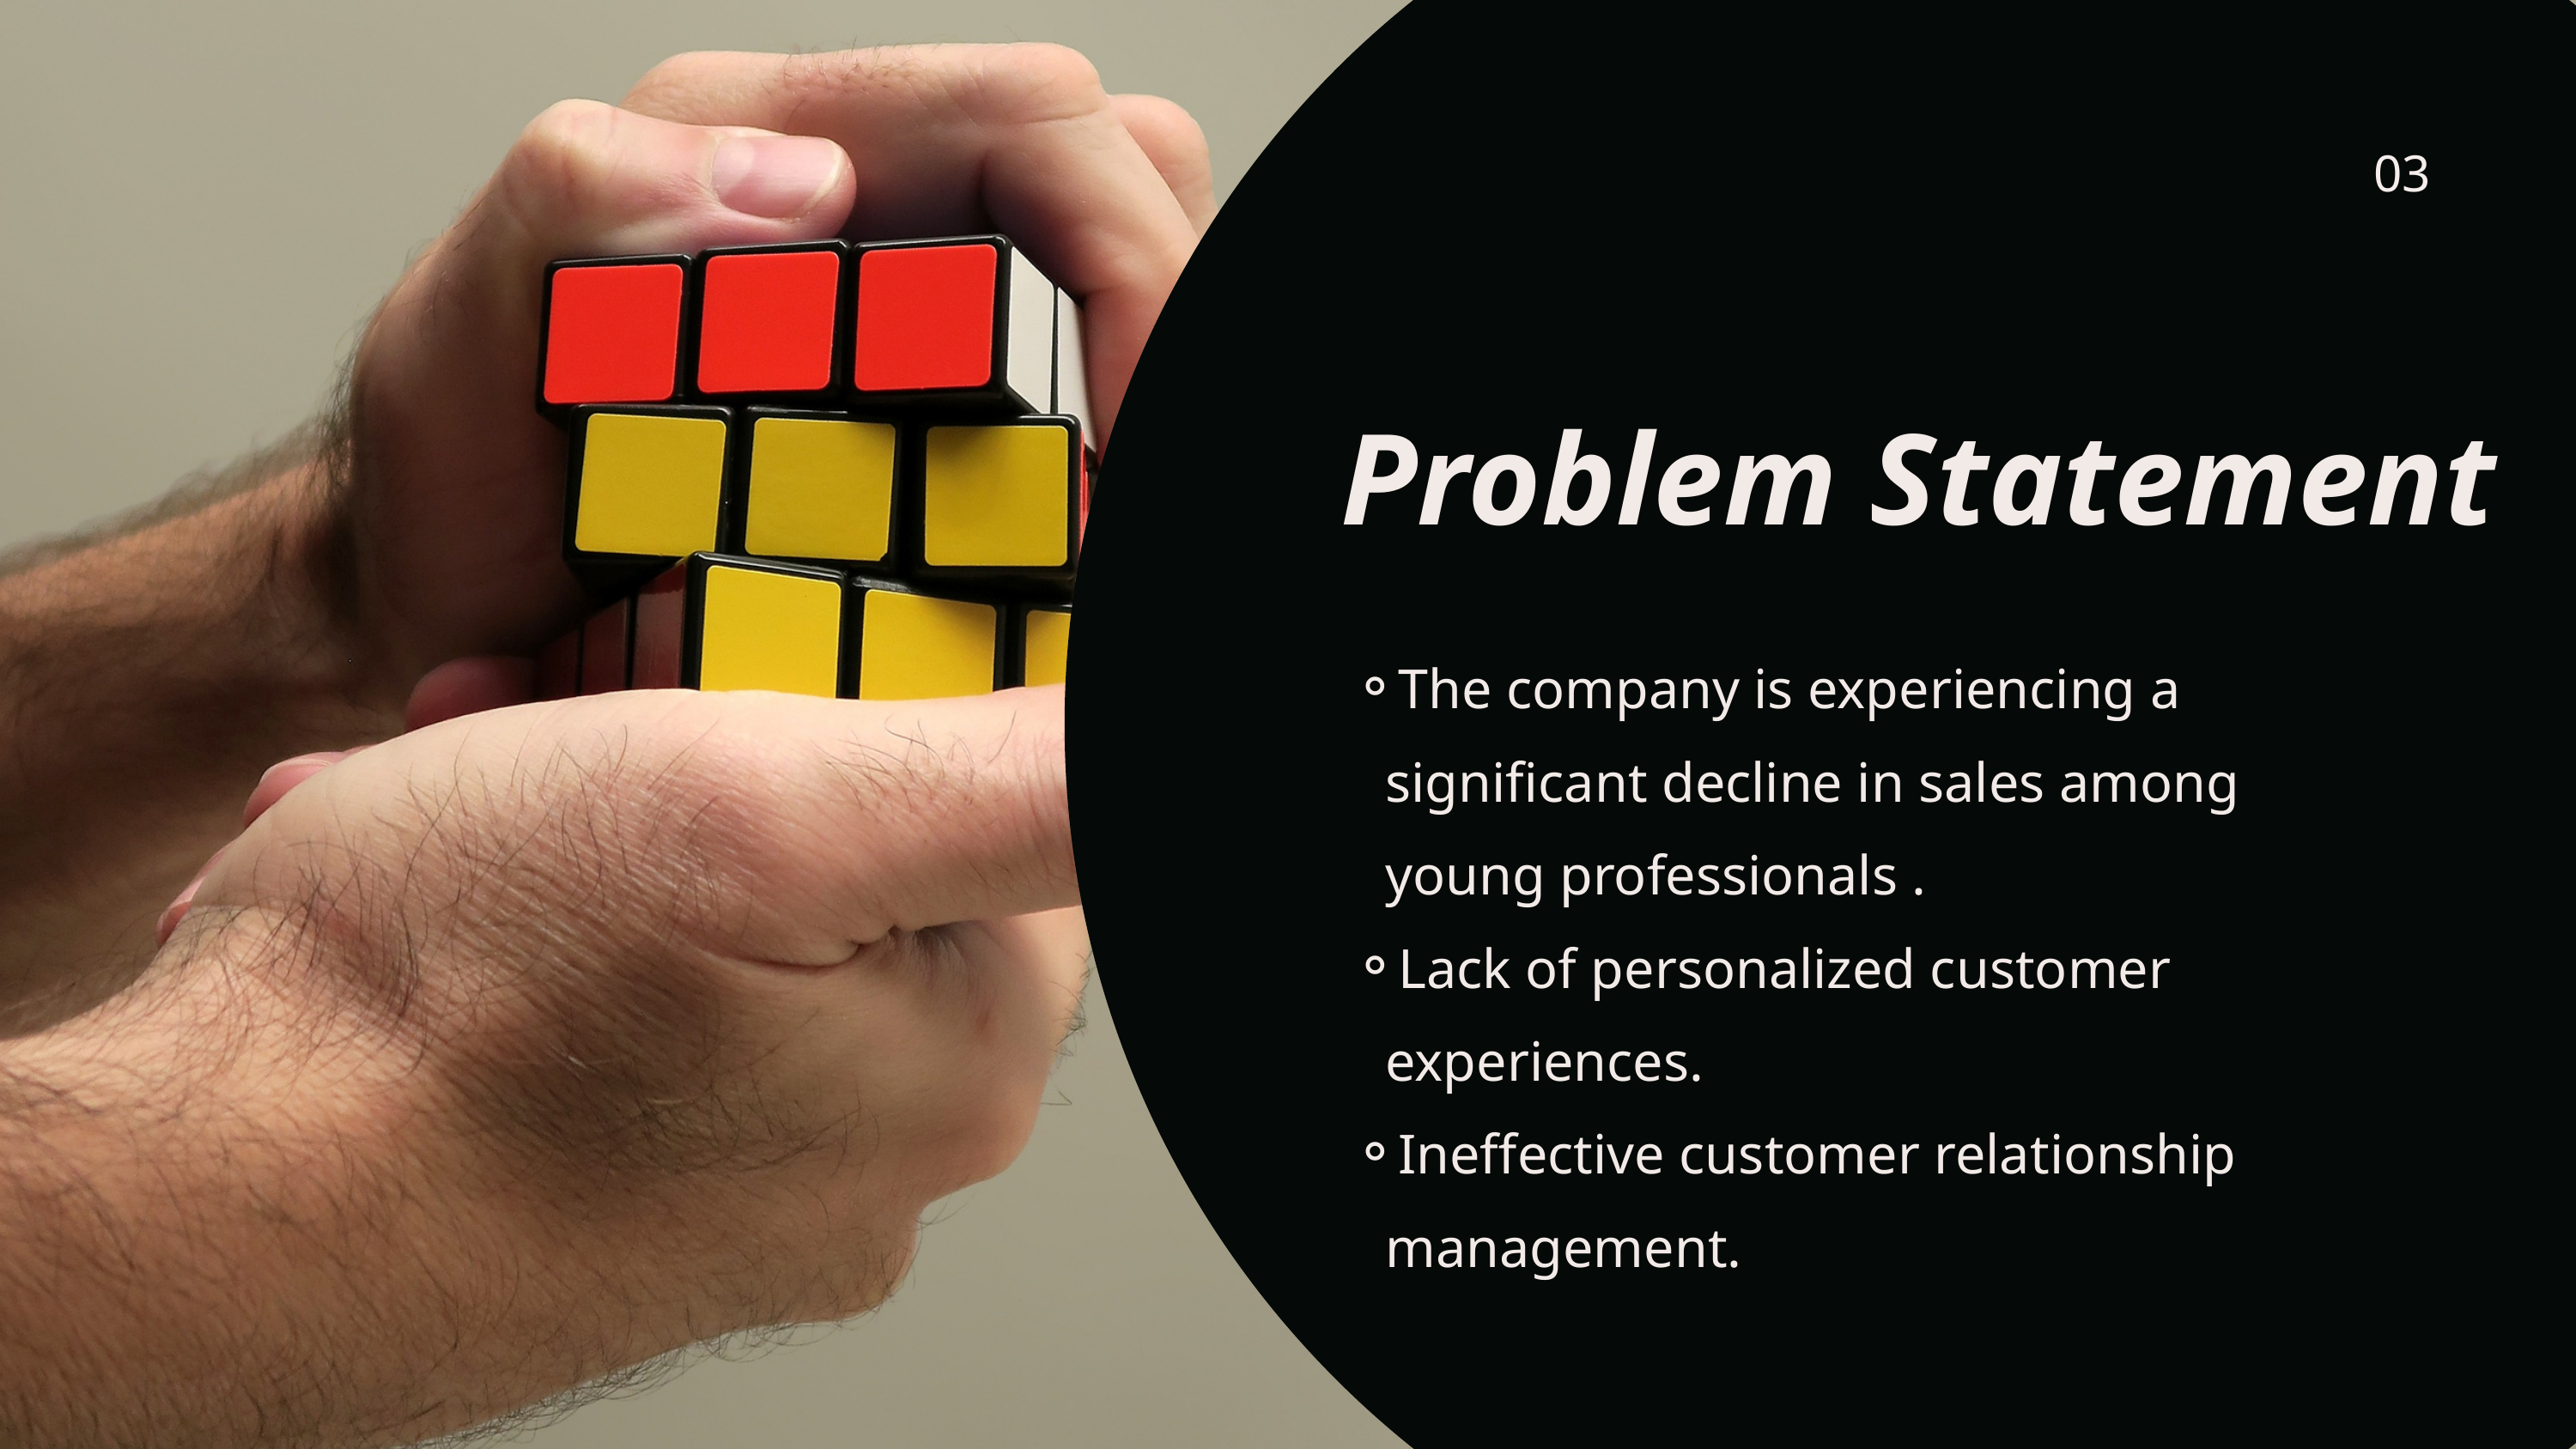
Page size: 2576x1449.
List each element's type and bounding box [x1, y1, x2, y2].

text_box [0, 0, 1058, 1449]
text_box [1064, 0, 2576, 1449]
